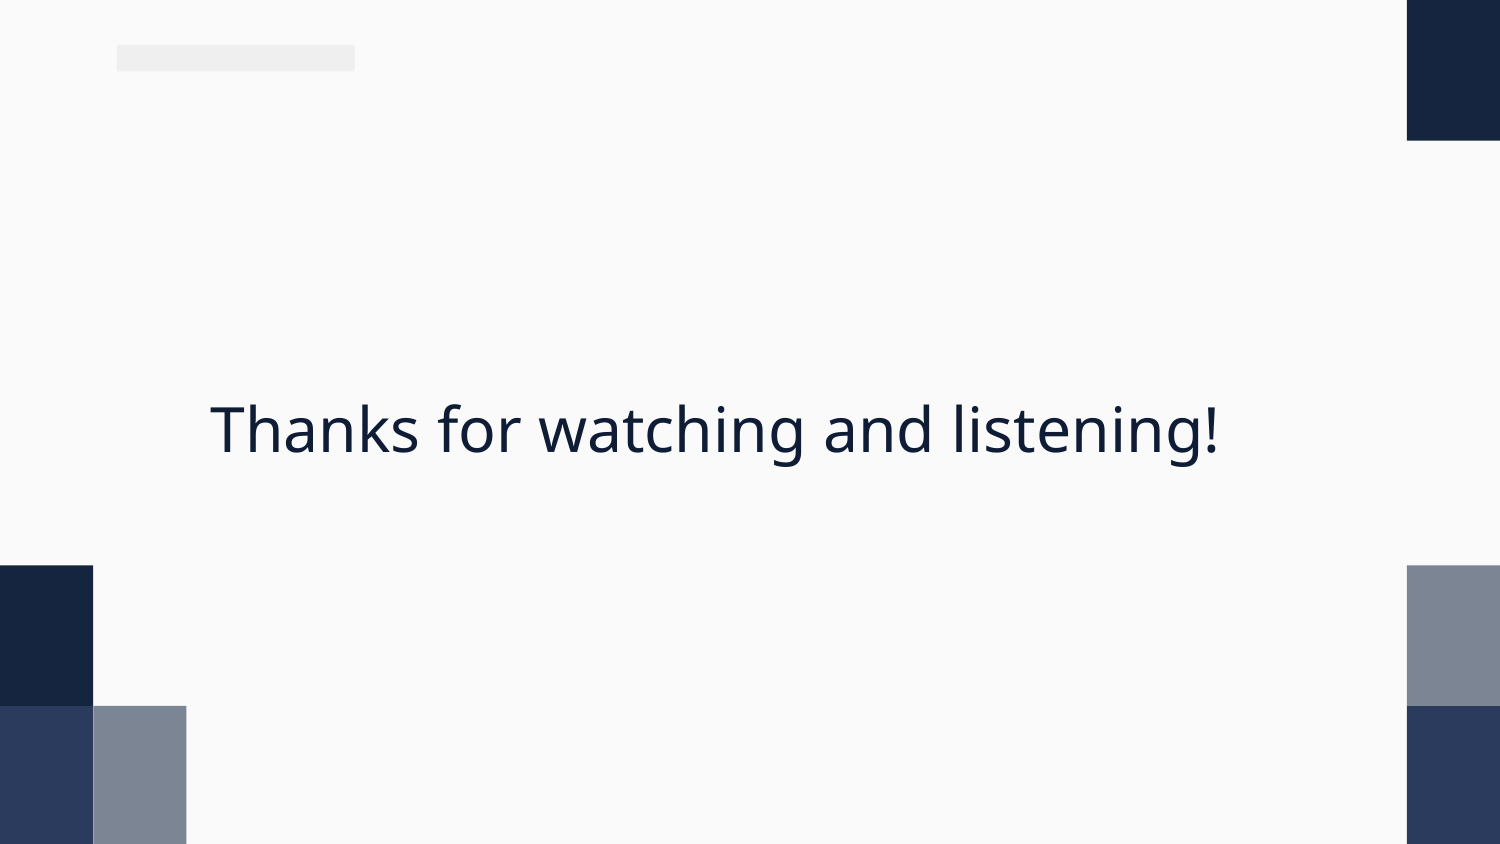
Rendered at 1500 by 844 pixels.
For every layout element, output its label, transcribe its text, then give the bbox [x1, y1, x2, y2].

title Thanks for watching and listening! [195, 374, 1305, 469]
text_box [93, 705, 187, 844]
